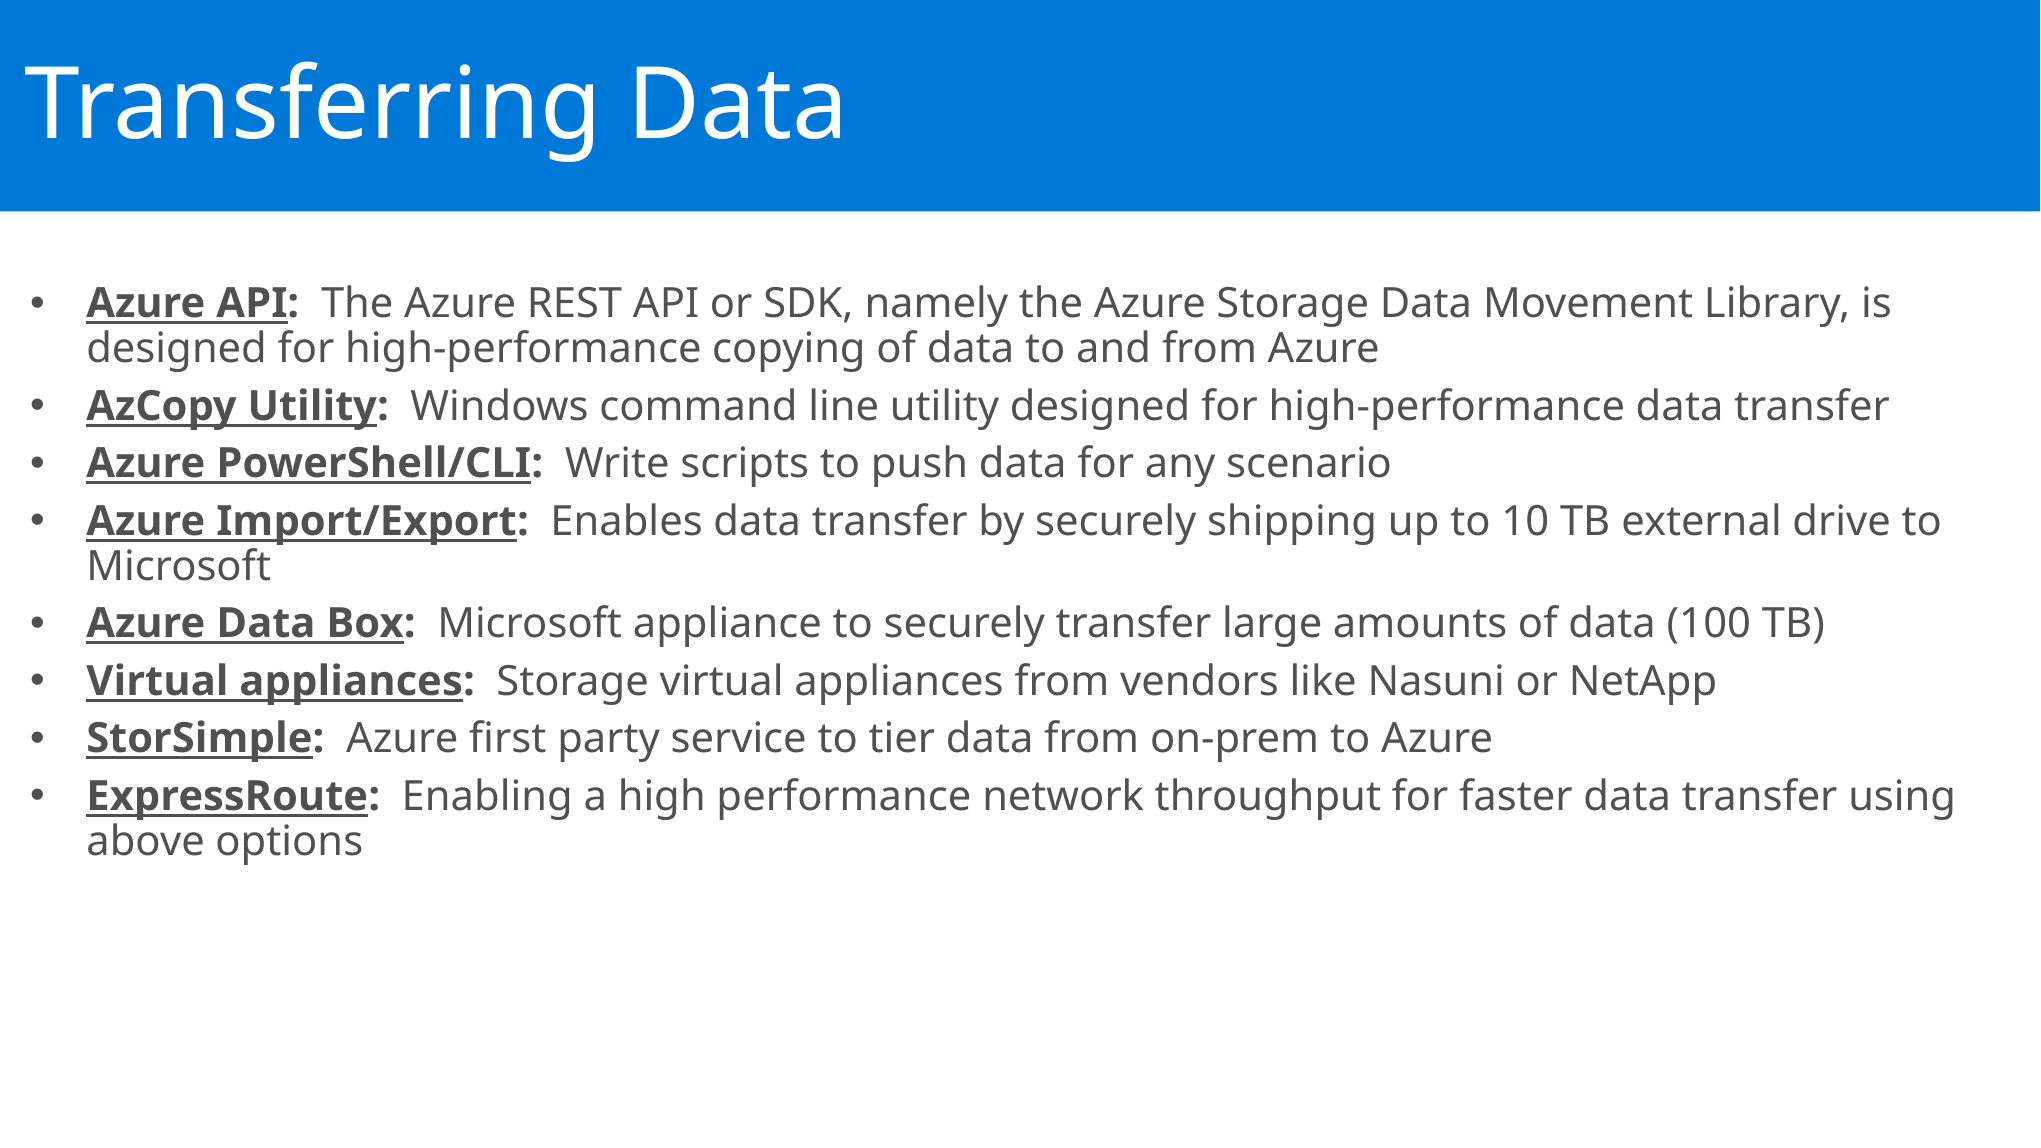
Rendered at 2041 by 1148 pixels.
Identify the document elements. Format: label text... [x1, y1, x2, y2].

text_box Transferring Data [0, 0, 2041, 212]
text_box Azure API: The Azure REST API or SDK, namely the Azure Storage Data Movement Library, is designed for high-performance copying of data to and from Azure AzCopy Utility: Windows command line utility designed for high-performance data transfer Azure PowerShell/CLI: Write scripts to push data for any scenario Azure Import/Export: Enables data transfer by securely shipping up to 10 TB external drive to Microsoft Azure Data Box: Microsoft appliance to securely transfer large amounts of data (100 TB) Virtual appliances: Storage virtual appliances from vendors like Nasuni or NetApp StorSimple: Azure first party service to tier data from on-prem to Azure ExpressRoute: Enabling a high performance network throughput for faster data transfer using above options [0, 257, 2040, 889]
